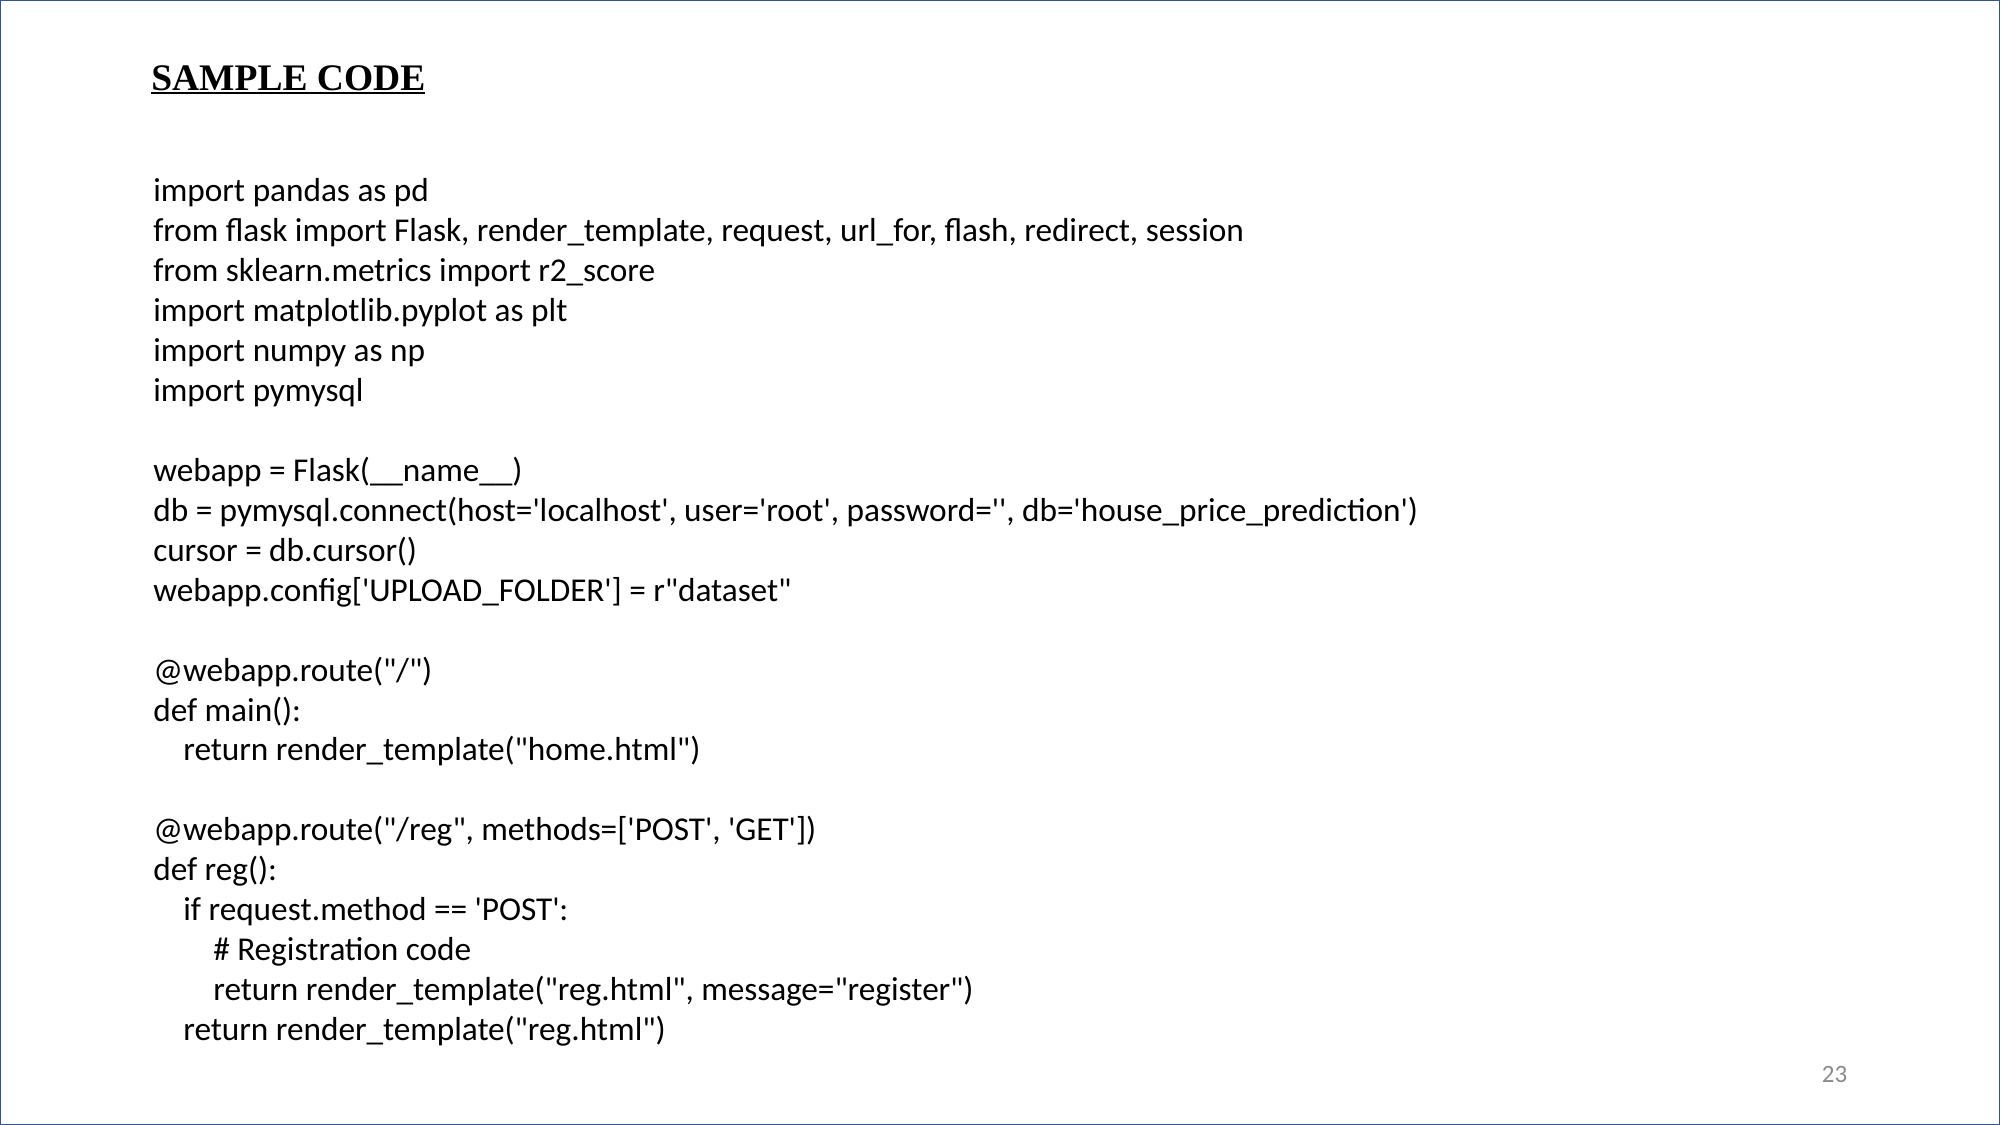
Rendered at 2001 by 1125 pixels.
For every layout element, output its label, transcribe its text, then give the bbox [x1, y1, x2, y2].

text_box import pandas as pd from flask import Flask, render_template, request, url_for, flash, redirect, session from sklearn.metrics import r2_score import matplotlib.pyplot as plt import numpy as np import pymysql webapp = Flask(__name__) db = pymysql.connect(host='localhost', user='root', password='', db='house_price_prediction') cursor = db.cursor() webapp.config['UPLOAD_FOLDER'] = r"dataset" @webapp.route("/") def main(): return render_template("home.html") @webapp.route("/reg", methods=['POST', 'GET']) def reg(): if request.method == 'POST': # Registration code return render_template("reg.html", message="register") return render_template("reg.html") [138, 161, 1994, 1055]
text_box [0, 0, 2000, 1125]
